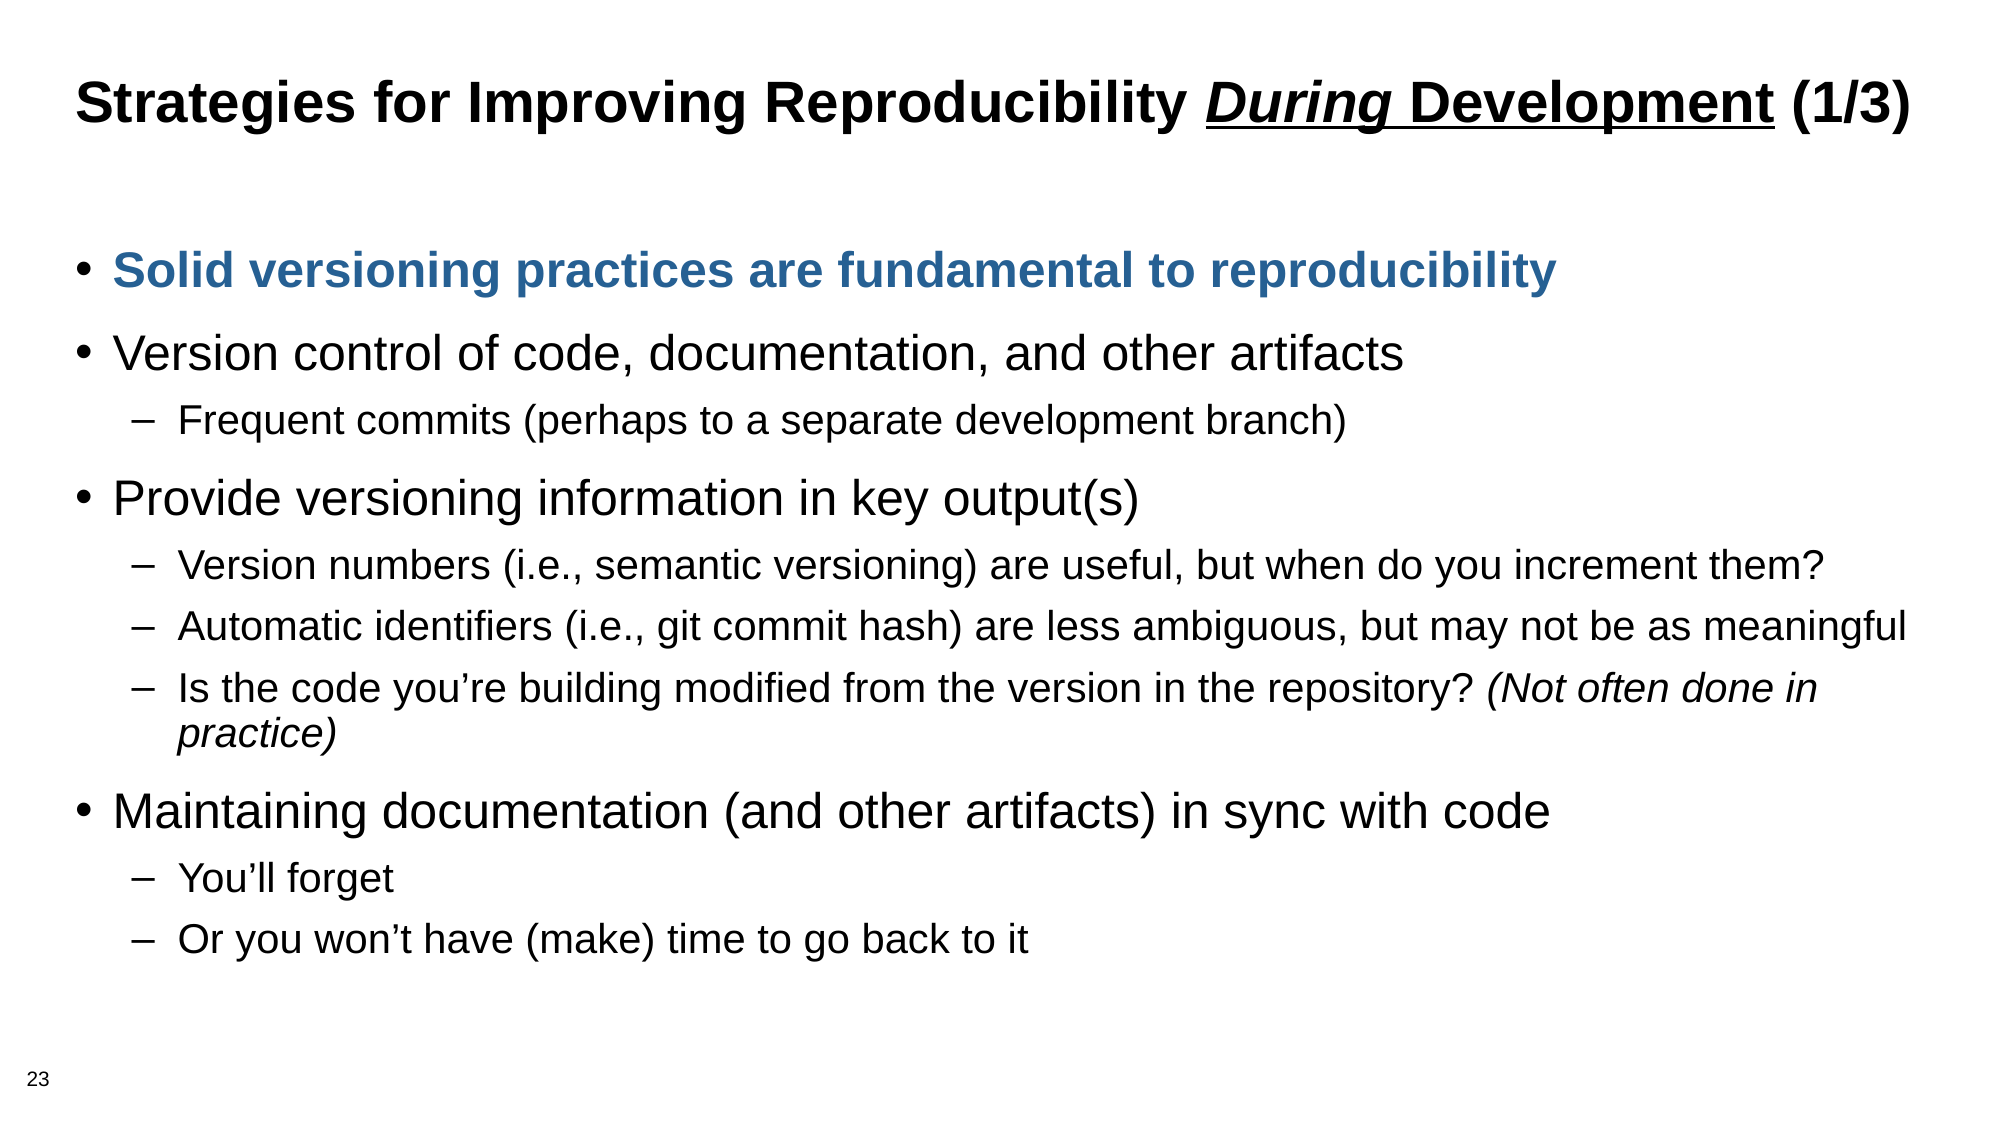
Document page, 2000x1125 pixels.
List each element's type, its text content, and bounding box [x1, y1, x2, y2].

list Solid versioning practices are fundamental to reproducibility Version control of code, documentation, and other artifacts Frequent commits (perhaps to a separate development branch) Provide versioning information in key output(s) Version numbers (i.e., semantic versioning) are useful, but when do you increment them? Automatic identifiers (i.e., git commit hash) are less ambiguous, but may not be as meaningful Is the code you’re building modified from the version in the repository? (Not often done in practice) Maintaining documentation (and other artifacts) in sync with code You’ll forget Or you won’t have (make) time to go back to it [59, 236, 1926, 902]
title Strategies for Improving Reproducibility During Development (1/3) [59, 67, 1937, 218]
